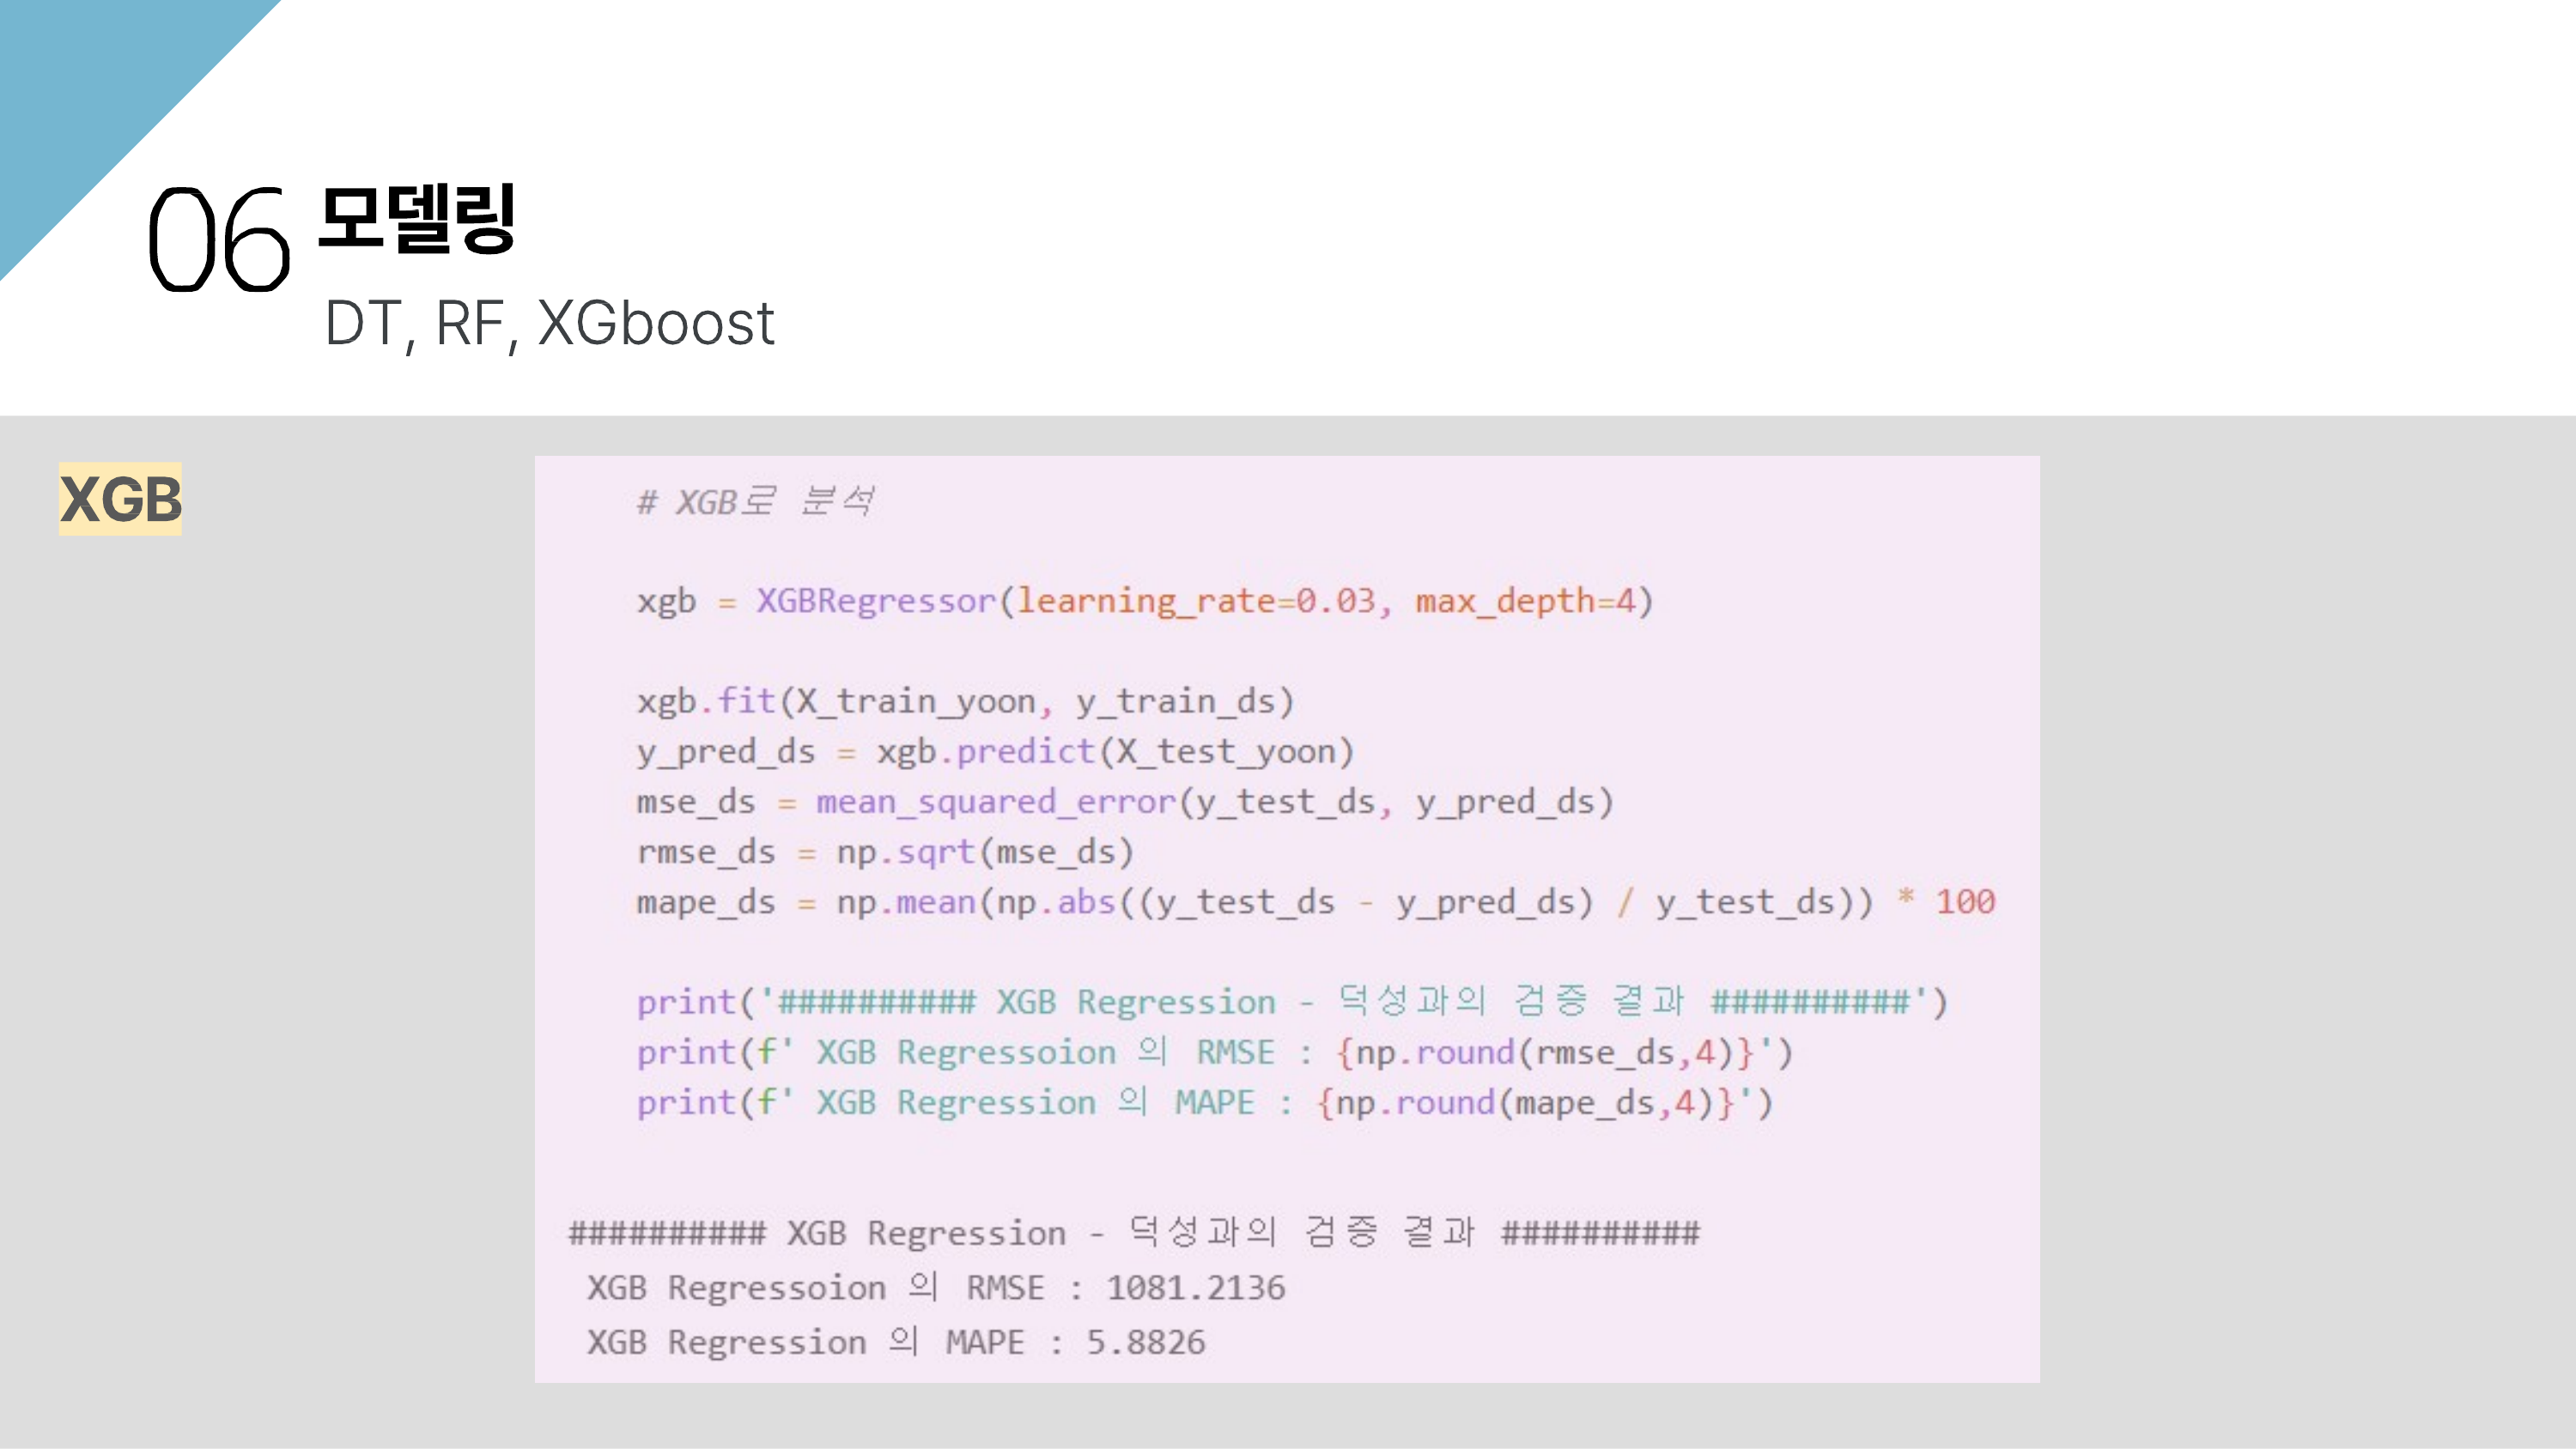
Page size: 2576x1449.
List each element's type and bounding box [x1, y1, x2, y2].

text_box [412, 184, 434, 221]
text_box [149, 187, 216, 293]
text_box [58, 462, 182, 537]
text_box [756, 302, 775, 345]
text_box [457, 187, 498, 224]
text_box [437, 183, 447, 221]
text_box [405, 340, 415, 356]
text_box [538, 300, 574, 344]
text_box [225, 187, 290, 293]
text_box [502, 183, 513, 227]
text_box [508, 340, 518, 356]
text_box [623, 300, 653, 345]
text_box [319, 188, 384, 246]
text_box [368, 300, 402, 344]
text_box [477, 300, 503, 344]
text_box [0, 0, 282, 282]
text_box [464, 227, 513, 255]
text_box [440, 300, 471, 344]
text_box [389, 186, 420, 219]
text_box [328, 300, 363, 344]
text_box [727, 310, 753, 345]
picture [535, 456, 2041, 1384]
text_box [658, 310, 688, 345]
text_box [578, 299, 616, 345]
text_box [398, 222, 450, 254]
text_box [693, 310, 723, 345]
